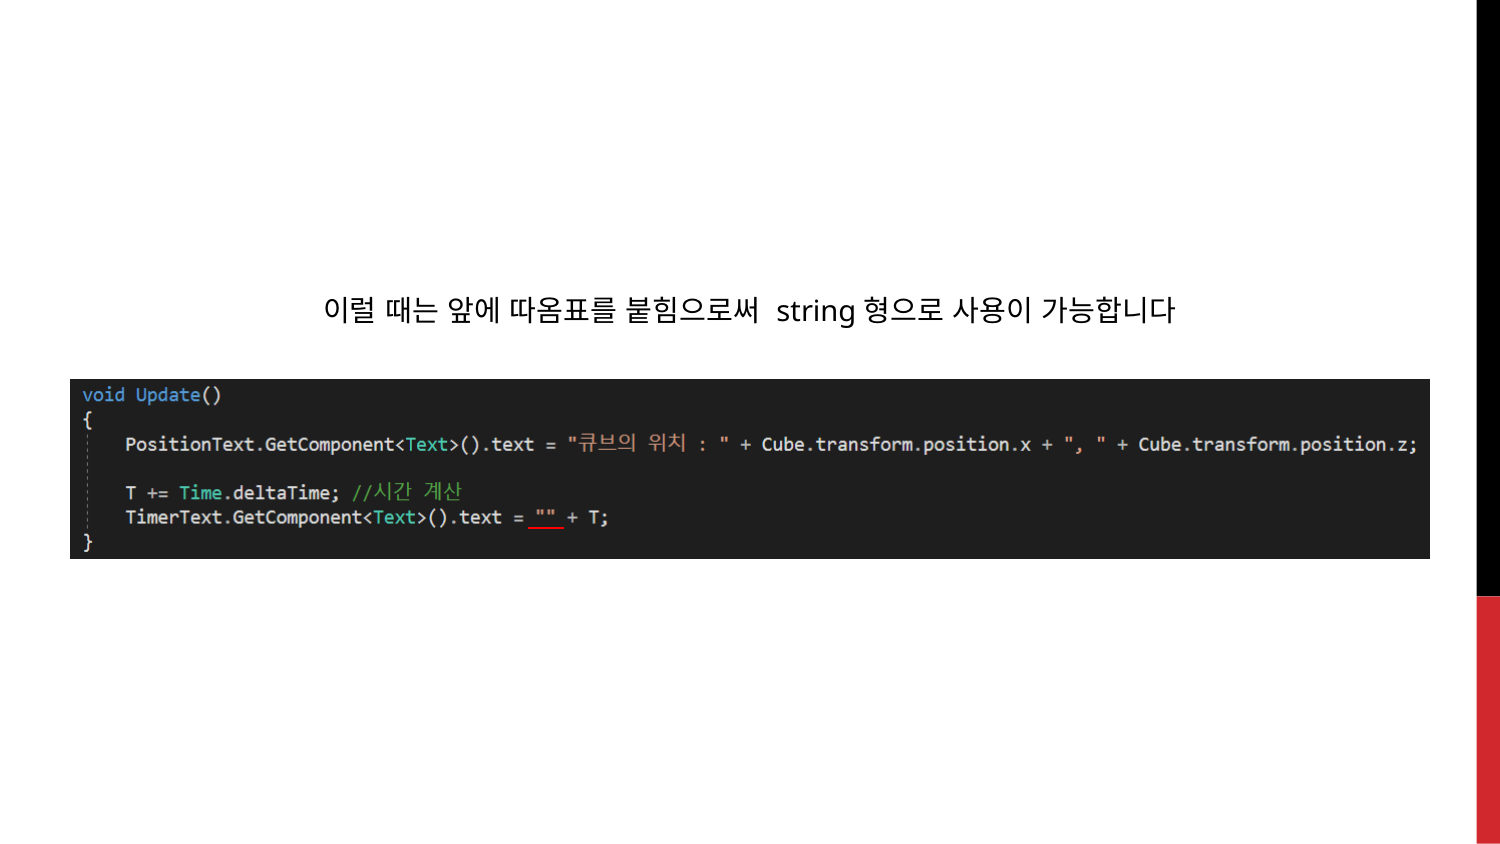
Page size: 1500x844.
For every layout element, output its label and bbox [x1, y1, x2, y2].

text_box [69, 284, 1431, 559]
